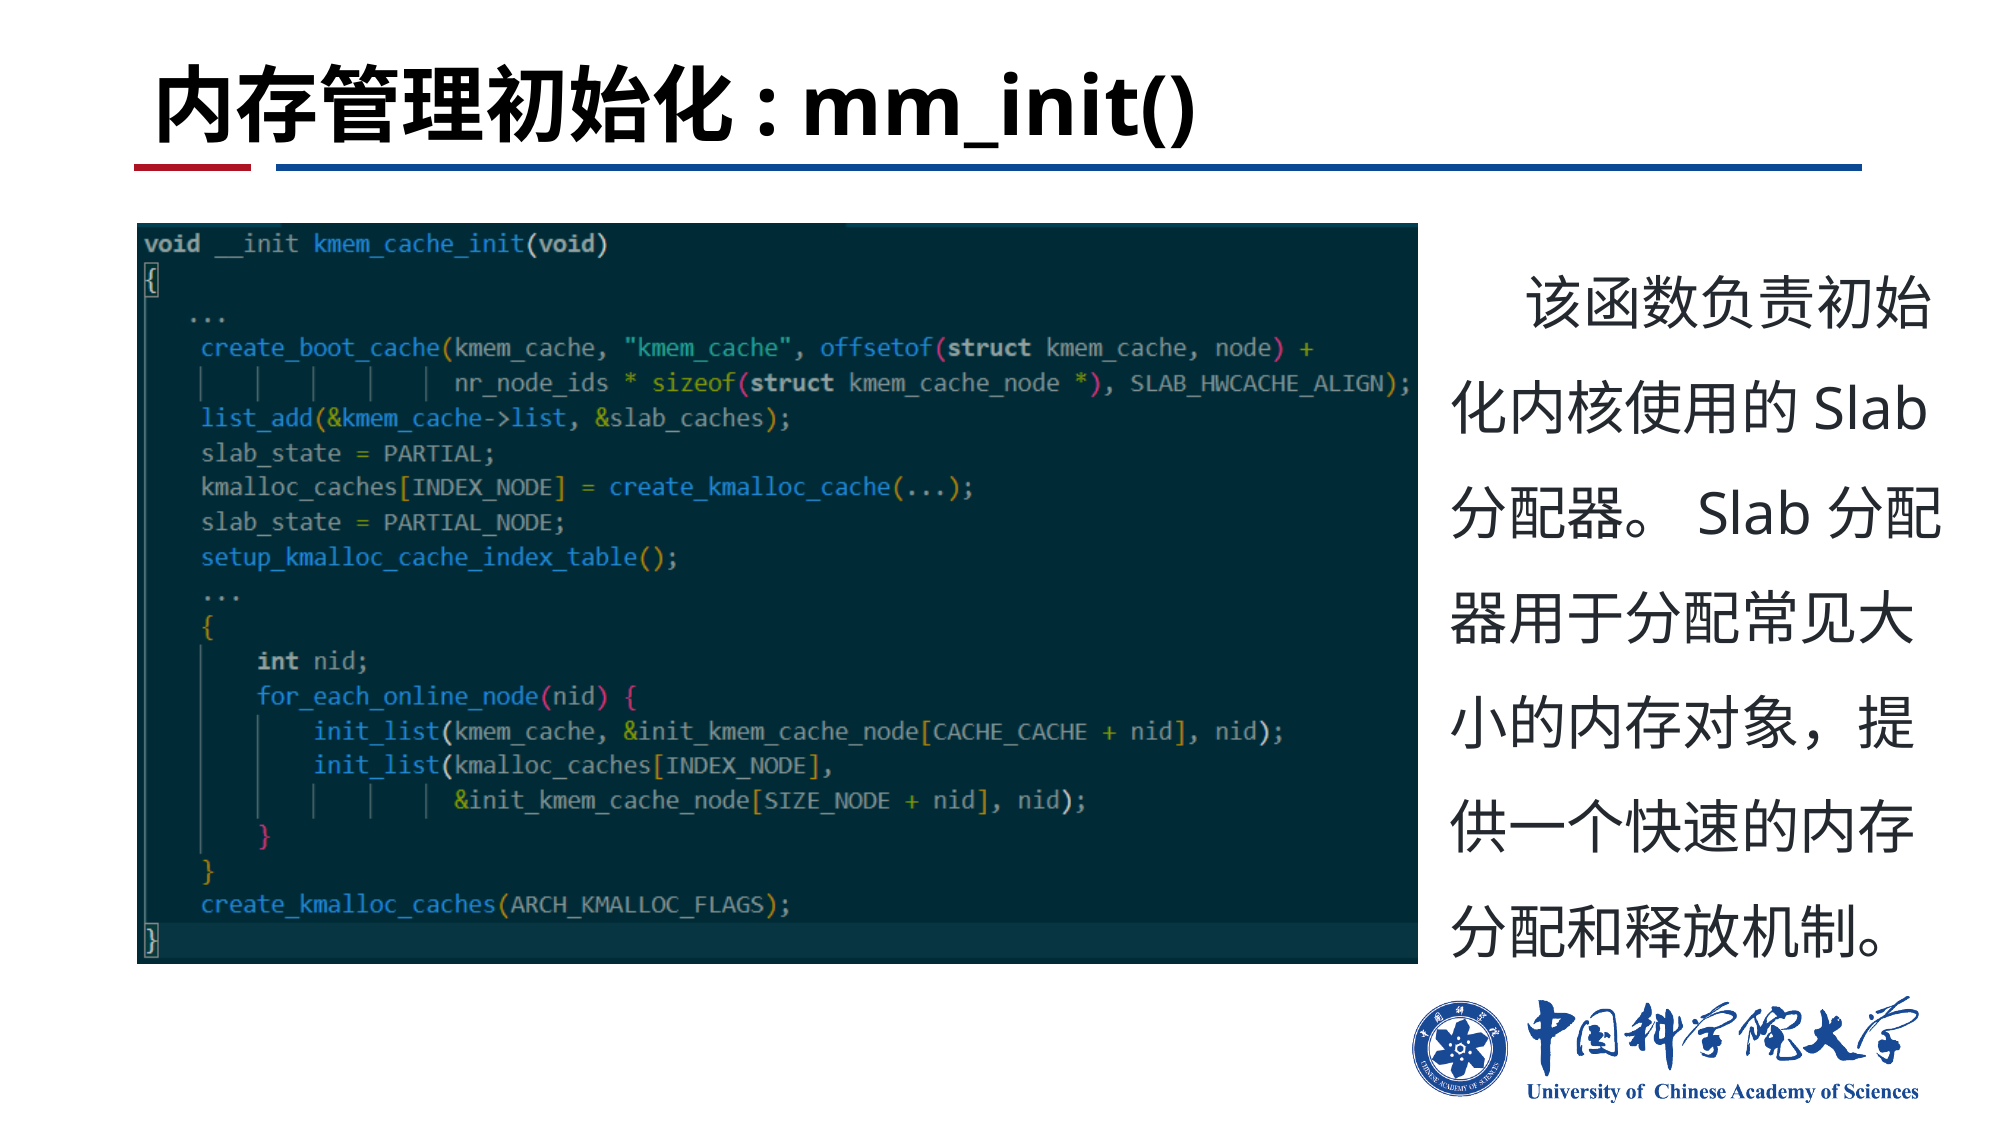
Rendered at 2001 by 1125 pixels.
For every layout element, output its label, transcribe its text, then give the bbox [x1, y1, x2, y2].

picture [434, 900, 439, 912]
picture [540, 553, 551, 565]
picture [710, 345, 719, 356]
picture [541, 790, 562, 808]
picture [654, 378, 664, 391]
picture [455, 790, 468, 808]
picture [710, 897, 720, 912]
picture [527, 761, 551, 773]
picture [442, 547, 452, 565]
picture [782, 793, 790, 808]
picture [287, 408, 297, 426]
picture [314, 692, 319, 704]
picture [808, 793, 819, 808]
picture [434, 414, 439, 426]
picture [427, 479, 454, 495]
picture [289, 444, 297, 461]
picture [780, 727, 789, 739]
picture [345, 339, 354, 355]
picture [595, 408, 609, 426]
picture [625, 553, 629, 563]
picture [301, 894, 311, 912]
picture [878, 343, 890, 355]
picture [388, 755, 395, 773]
picture [470, 479, 482, 495]
picture [205, 408, 212, 426]
picture [427, 420, 434, 426]
picture [921, 378, 931, 389]
picture [569, 761, 579, 773]
picture [484, 240, 489, 251]
picture [259, 553, 270, 571]
picture [427, 234, 432, 251]
picture [539, 239, 567, 252]
picture [682, 343, 694, 356]
picture [827, 343, 834, 355]
picture [356, 555, 360, 565]
picture [287, 513, 298, 530]
picture [260, 339, 268, 355]
picture [527, 343, 536, 356]
picture [565, 796, 573, 808]
picture [654, 547, 662, 571]
picture [218, 443, 227, 461]
picture [272, 482, 281, 495]
picture [865, 477, 890, 495]
picture [752, 378, 763, 391]
picture [639, 413, 650, 426]
picture [498, 515, 551, 530]
picture [515, 791, 523, 808]
picture [808, 730, 813, 739]
picture [965, 491, 971, 499]
picture [583, 761, 594, 773]
picture [541, 343, 552, 356]
picture [1233, 727, 1239, 739]
picture [784, 483, 799, 495]
picture [625, 483, 630, 494]
picture [334, 343, 341, 355]
picture [755, 477, 763, 495]
list 该函数负责初始化内核使用的Slab分配器。Slab分配器用于分配常见大小的内存对象，提供一个快速的内存分配和释放机制。 [1435, 223, 1965, 1125]
picture [627, 337, 635, 342]
picture [272, 694, 276, 704]
picture [1078, 804, 1084, 813]
picture [343, 651, 355, 669]
picture [471, 796, 480, 808]
picture [215, 553, 220, 564]
picture [385, 692, 389, 704]
picture [457, 337, 511, 356]
picture [357, 476, 383, 495]
picture [582, 373, 593, 391]
picture [328, 517, 341, 530]
picture [1077, 724, 1086, 739]
picture [385, 414, 397, 426]
picture [653, 408, 665, 426]
picture [372, 344, 376, 355]
picture [287, 482, 297, 493]
picture [231, 449, 242, 461]
picture [500, 412, 509, 426]
picture [1030, 724, 1073, 739]
picture [361, 894, 365, 912]
picture [327, 408, 341, 426]
picture [431, 692, 435, 704]
picture [681, 723, 692, 739]
picture [767, 408, 775, 432]
picture [315, 657, 319, 669]
picture [487, 457, 492, 466]
picture [433, 446, 438, 461]
picture [1161, 337, 1171, 356]
picture [260, 476, 270, 495]
picture [470, 900, 474, 912]
picture [444, 755, 451, 779]
picture [420, 553, 432, 565]
picture [625, 761, 637, 773]
picture [274, 239, 284, 252]
picture [614, 547, 618, 565]
picture [1048, 337, 1087, 356]
picture [935, 724, 946, 739]
picture [203, 517, 213, 530]
picture [399, 515, 426, 530]
picture [219, 414, 226, 426]
picture [625, 372, 636, 382]
picture [1047, 378, 1059, 391]
picture [555, 727, 564, 739]
picture [245, 443, 256, 461]
picture [1160, 721, 1171, 739]
picture [315, 234, 325, 251]
picture [837, 727, 848, 739]
picture [246, 239, 255, 252]
picture [977, 378, 988, 391]
picture [328, 449, 341, 461]
picture [231, 517, 242, 530]
picture [399, 553, 404, 565]
picture [1315, 375, 1341, 391]
picture [498, 479, 551, 495]
picture [781, 337, 789, 343]
picture [1217, 337, 1256, 356]
picture [329, 727, 340, 739]
picture [696, 415, 707, 426]
picture [512, 897, 538, 912]
picture [625, 796, 650, 808]
picture [1147, 343, 1157, 356]
picture [274, 517, 283, 530]
picture [443, 446, 452, 461]
picture [287, 547, 318, 565]
picture [542, 686, 550, 710]
picture [767, 894, 775, 918]
picture [301, 338, 306, 355]
picture [1175, 345, 1186, 356]
picture [765, 374, 805, 391]
picture [203, 449, 213, 461]
picture [361, 665, 366, 673]
picture [723, 408, 735, 426]
picture [653, 790, 678, 808]
picture [315, 513, 326, 530]
title 内存管理初始化: mm_init() [137, 0, 1863, 161]
picture [244, 900, 255, 912]
picture [923, 721, 930, 745]
picture [607, 755, 622, 773]
picture [272, 900, 284, 912]
picture [739, 372, 748, 397]
picture [323, 657, 327, 669]
picture [669, 479, 677, 495]
picture [470, 378, 482, 391]
picture [767, 799, 778, 808]
picture [344, 692, 348, 704]
picture [723, 483, 735, 494]
picture [1019, 378, 1028, 391]
picture [576, 796, 595, 808]
picture [753, 790, 761, 814]
picture [442, 692, 452, 704]
picture [457, 755, 495, 773]
picture [655, 755, 663, 779]
picture [202, 344, 207, 355]
picture [739, 346, 747, 356]
picture [202, 900, 207, 912]
picture [695, 372, 735, 391]
picture [444, 721, 451, 745]
picture [540, 897, 567, 912]
picture [568, 235, 580, 252]
picture [245, 512, 256, 530]
picture [1035, 796, 1044, 808]
picture [1190, 736, 1196, 744]
picture [923, 338, 927, 355]
picture [301, 517, 312, 530]
picture [865, 344, 875, 355]
picture [937, 337, 945, 362]
picture [232, 549, 236, 564]
picture [1175, 721, 1183, 745]
picture [626, 408, 636, 426]
picture [1047, 790, 1059, 808]
picture [711, 721, 764, 739]
picture [414, 338, 439, 355]
picture [597, 761, 606, 773]
picture [711, 758, 720, 773]
picture [669, 758, 678, 773]
picture [680, 483, 693, 494]
picture [442, 414, 451, 426]
picture [853, 338, 857, 355]
picture [244, 553, 255, 565]
picture [279, 692, 284, 704]
picture [865, 378, 905, 391]
picture [668, 343, 678, 352]
picture [641, 547, 649, 571]
picture [272, 414, 283, 426]
picture [329, 482, 340, 495]
picture [950, 796, 959, 808]
picture [203, 860, 213, 884]
picture [1202, 375, 1258, 391]
picture [301, 449, 312, 461]
picture [809, 755, 817, 779]
picture [757, 343, 763, 356]
picture [529, 414, 537, 426]
picture [455, 446, 481, 461]
picture [413, 239, 422, 251]
picture [455, 515, 481, 530]
picture [307, 343, 318, 355]
picture [653, 727, 665, 739]
picture [653, 343, 665, 356]
picture [640, 338, 650, 356]
picture [581, 233, 595, 252]
picture [287, 692, 292, 704]
picture [1133, 343, 1144, 356]
picture [527, 727, 537, 739]
picture [584, 897, 636, 912]
picture [695, 796, 700, 808]
picture [682, 413, 691, 426]
picture [569, 721, 580, 739]
picture [1258, 375, 1298, 391]
picture [491, 239, 495, 251]
picture [244, 343, 255, 355]
picture [315, 900, 333, 912]
picture [1259, 343, 1271, 356]
picture [455, 553, 460, 565]
picture [1147, 375, 1186, 391]
picture [796, 352, 803, 360]
picture [1275, 337, 1283, 362]
picture [1412, 996, 1435, 1103]
picture [852, 373, 862, 391]
picture [950, 476, 958, 501]
picture [505, 686, 530, 704]
picture [962, 790, 974, 808]
picture [528, 233, 536, 258]
picture [399, 344, 404, 355]
picture [582, 686, 593, 704]
picture [499, 755, 509, 773]
picture [667, 378, 678, 391]
picture [385, 515, 397, 530]
picture [838, 338, 843, 355]
picture [258, 657, 270, 669]
picture [710, 477, 719, 495]
picture [894, 339, 902, 355]
picture [287, 652, 299, 669]
picture [641, 727, 646, 739]
picture [599, 233, 606, 258]
picture [850, 483, 855, 494]
picture [541, 378, 552, 391]
picture [949, 343, 961, 356]
picture [335, 692, 340, 704]
picture [515, 408, 522, 426]
picture [1006, 378, 1016, 391]
picture [318, 444, 326, 461]
picture [638, 483, 650, 494]
picture [703, 790, 748, 808]
picture [907, 727, 918, 739]
picture [751, 897, 763, 912]
picture [571, 549, 576, 565]
picture [597, 547, 608, 565]
picture [778, 483, 783, 494]
picture [1019, 796, 1024, 808]
picture [216, 900, 221, 912]
picture [1064, 790, 1070, 814]
picture [767, 793, 775, 799]
picture [949, 378, 959, 391]
picture [628, 686, 635, 710]
picture [430, 756, 437, 773]
picture [379, 900, 390, 912]
picture [505, 553, 509, 565]
picture [682, 378, 693, 391]
picture [738, 483, 748, 495]
picture [1356, 375, 1384, 391]
picture [216, 344, 221, 355]
picture [203, 476, 242, 495]
picture [1275, 736, 1281, 744]
picture [370, 900, 375, 912]
picture [1133, 375, 1144, 391]
picture [512, 547, 530, 565]
picture [935, 796, 946, 808]
picture [809, 374, 833, 391]
picture [392, 692, 404, 704]
picture [386, 482, 396, 495]
picture [555, 692, 560, 704]
picture [145, 239, 173, 252]
picture [841, 483, 847, 494]
picture [232, 420, 241, 426]
picture [357, 686, 368, 704]
picture [344, 408, 375, 426]
picture [754, 413, 763, 426]
picture [315, 482, 325, 495]
picture [795, 793, 805, 808]
picture [865, 721, 904, 739]
picture [443, 337, 451, 362]
picture [399, 446, 425, 461]
picture [821, 344, 826, 355]
picture [599, 352, 605, 360]
picture [470, 414, 474, 424]
picture [612, 413, 621, 426]
picture [556, 410, 564, 426]
picture [364, 553, 369, 565]
picture [994, 804, 1000, 813]
picture [360, 757, 367, 773]
picture [414, 900, 419, 912]
picture [333, 547, 337, 565]
picture [260, 686, 269, 704]
picture [498, 373, 538, 391]
picture [174, 235, 186, 252]
picture [599, 736, 605, 744]
picture [399, 239, 410, 252]
picture [752, 337, 756, 356]
picture [484, 692, 489, 704]
picture [389, 721, 393, 739]
picture [641, 761, 650, 773]
picture [442, 900, 447, 912]
picture [782, 908, 788, 917]
picture [402, 476, 409, 501]
picture [1103, 727, 1115, 739]
picture [1261, 721, 1268, 745]
picture [1190, 352, 1196, 360]
picture [499, 796, 508, 808]
picture [935, 378, 946, 391]
picture [455, 692, 460, 704]
picture [823, 721, 833, 739]
picture [385, 240, 390, 251]
picture [1217, 727, 1228, 739]
picture [484, 796, 489, 808]
picture [651, 897, 678, 912]
picture [372, 553, 376, 565]
picture [1345, 375, 1354, 391]
picture [723, 758, 736, 773]
picture [769, 477, 776, 495]
picture [501, 239, 507, 252]
picture [979, 790, 986, 814]
picture [415, 767, 424, 773]
picture [611, 796, 621, 808]
picture [260, 896, 265, 912]
picture [443, 515, 452, 530]
picture [836, 793, 889, 808]
picture [944, 724, 974, 739]
picture [963, 373, 974, 391]
picture [188, 233, 199, 252]
picture [457, 479, 467, 495]
picture [457, 721, 511, 739]
picture [414, 479, 425, 495]
picture [795, 758, 805, 773]
picture [640, 897, 650, 912]
picture [696, 897, 706, 912]
picture [246, 476, 255, 495]
picture [582, 553, 593, 565]
picture [272, 343, 284, 355]
picture [569, 337, 595, 356]
picture [347, 761, 352, 773]
picture [497, 553, 502, 565]
picture [598, 686, 606, 710]
picture [499, 894, 508, 918]
picture [514, 235, 522, 251]
picture [1019, 724, 1030, 739]
picture [389, 343, 396, 355]
picture [751, 758, 792, 773]
picture [723, 897, 753, 912]
picture [623, 721, 637, 739]
picture [328, 239, 369, 252]
picture [218, 512, 227, 530]
picture [403, 761, 409, 773]
picture [907, 796, 916, 808]
picture [783, 422, 788, 430]
picture [287, 235, 298, 252]
picture [669, 727, 675, 739]
picture [570, 692, 579, 704]
picture [457, 894, 461, 912]
picture [320, 343, 333, 355]
picture [344, 482, 353, 495]
picture [1028, 373, 1044, 391]
picture [583, 727, 595, 739]
picture [1132, 727, 1144, 739]
picture [977, 724, 1001, 739]
picture [457, 408, 461, 426]
picture [681, 758, 707, 773]
picture [610, 483, 615, 494]
picture [385, 446, 397, 461]
picture [556, 476, 564, 501]
picture [144, 263, 1418, 958]
picture [1387, 372, 1395, 397]
picture [1092, 372, 1100, 397]
picture [434, 239, 453, 251]
picture [498, 692, 502, 704]
picture [202, 616, 212, 640]
picture [822, 483, 827, 494]
picture [1300, 343, 1313, 356]
picture [570, 378, 580, 391]
picture [300, 408, 312, 426]
picture [414, 414, 423, 426]
picture [910, 343, 918, 355]
picture [318, 761, 324, 773]
picture [330, 657, 340, 669]
picture [541, 727, 552, 739]
picture [1027, 796, 1031, 808]
picture [1090, 343, 1103, 356]
picture [456, 378, 467, 391]
picture [247, 409, 254, 426]
picture [738, 413, 750, 426]
picture [230, 900, 234, 912]
picture [658, 483, 664, 494]
picture [710, 413, 719, 426]
picture [259, 239, 270, 252]
picture [260, 825, 269, 849]
picture [1107, 387, 1113, 395]
picture [1403, 387, 1409, 395]
picture [1244, 721, 1256, 739]
picture [1076, 372, 1086, 382]
picture [894, 476, 902, 501]
picture [329, 761, 340, 773]
picture [335, 900, 340, 912]
picture [1118, 343, 1127, 356]
picture [794, 727, 805, 739]
picture [1148, 727, 1154, 739]
picture [316, 408, 325, 432]
picture [597, 378, 608, 391]
picture [725, 345, 734, 356]
picture [767, 345, 778, 356]
picture [473, 239, 479, 252]
picture [273, 657, 284, 669]
picture [514, 755, 523, 773]
picture [555, 345, 564, 356]
picture [274, 449, 283, 461]
picture [978, 339, 1031, 356]
picture [229, 343, 242, 355]
picture [322, 553, 326, 565]
picture [962, 339, 974, 356]
